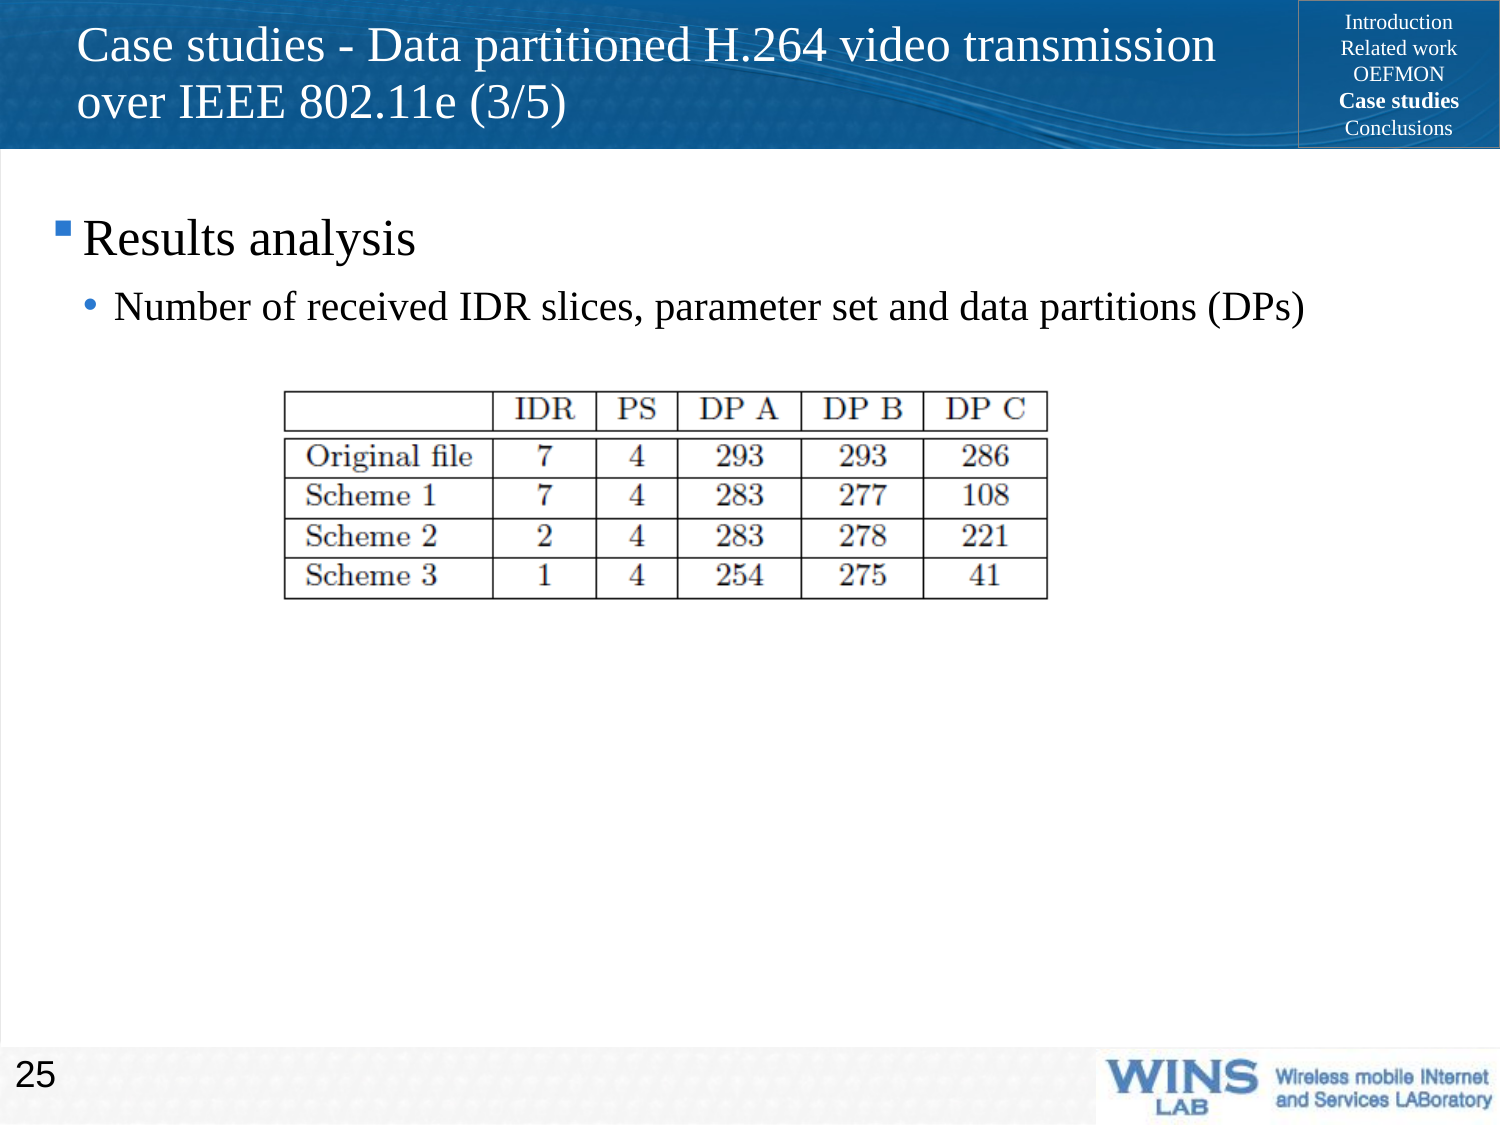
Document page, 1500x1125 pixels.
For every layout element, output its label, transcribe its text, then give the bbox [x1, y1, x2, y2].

title Case studies - Data partitioned H.264 video transmission over IEEE 802.11e (3/5) [76, 0, 1298, 148]
slide_number 25 [0, 1042, 325, 1103]
list Results analysis Number of received IDR slices, parameter set and data partitions (DPs) [51, 196, 1450, 986]
picture [0, 0, 1500, 1125]
text_box Introduction Related work OEFMON Case studies Conclusions [1298, 0, 1500, 148]
